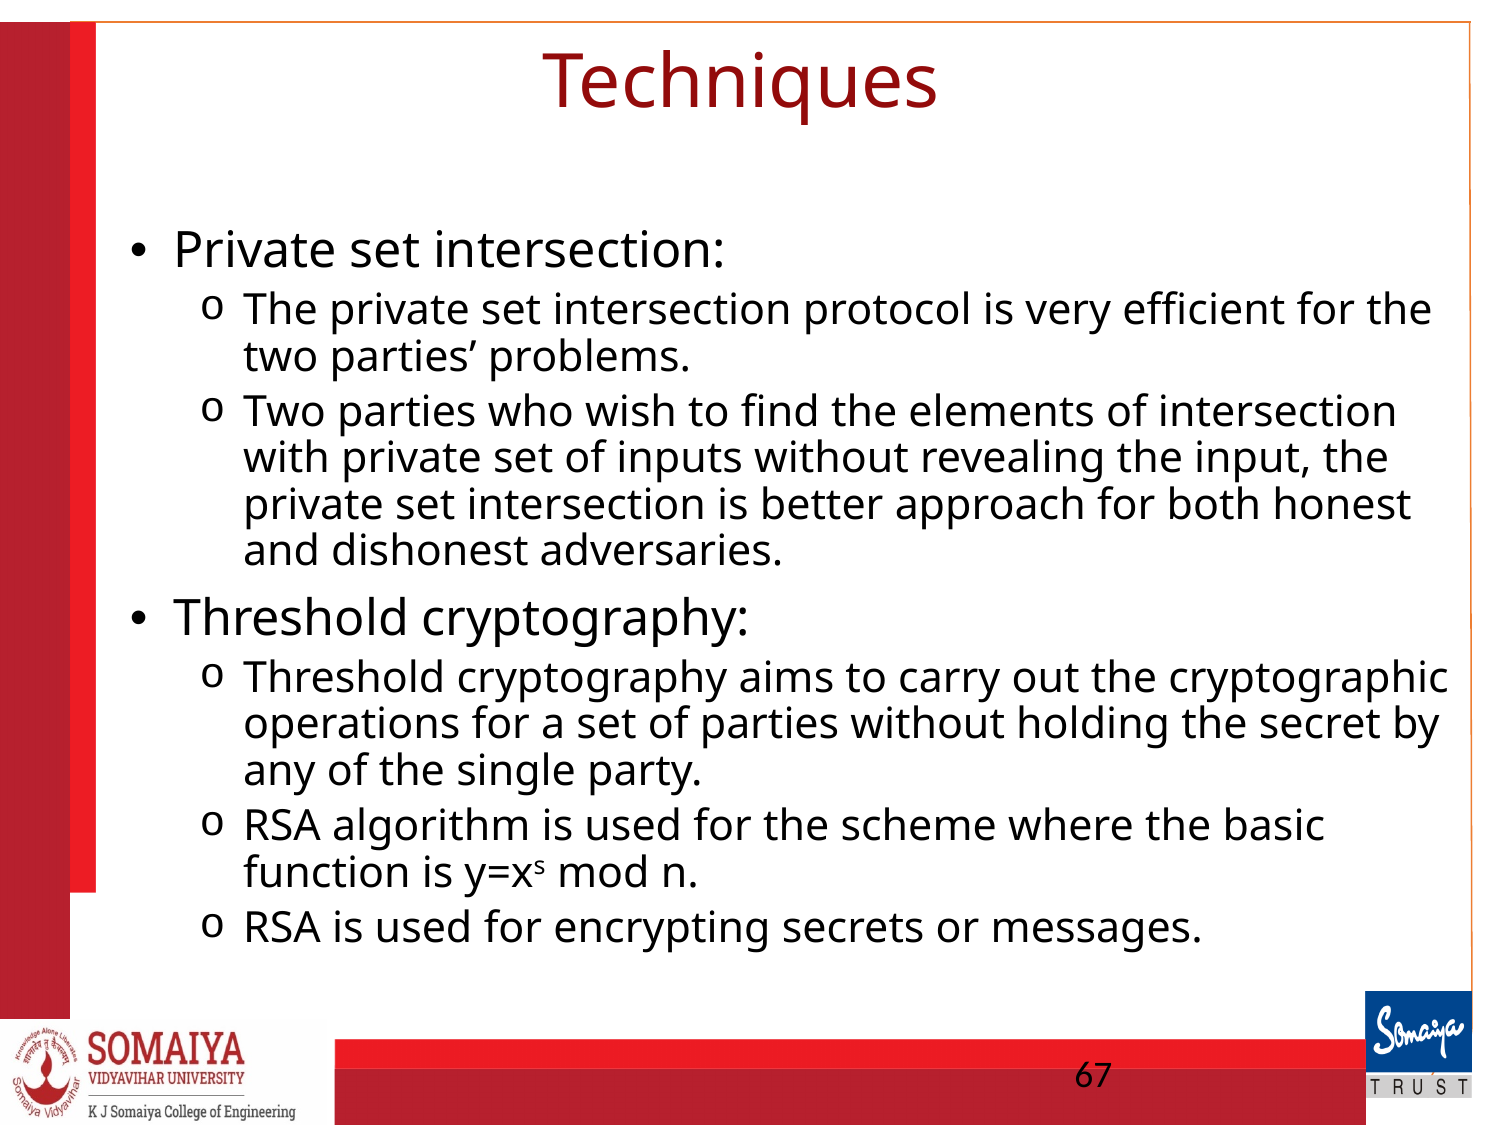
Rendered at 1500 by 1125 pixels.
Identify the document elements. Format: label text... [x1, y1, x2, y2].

picture [0, 22, 327, 1125]
picture [335, 1040, 1365, 1125]
title Techniques [134, 35, 1349, 179]
slide_number 67 [1059, 1042, 1397, 1103]
list Private set intersection: The private set intersection protocol is very efficient for the two parties’ problems. Two parties who wish to find the elements of intersection with private set of inputs without revealing the input, the private set intersection is better approach for both honest and dishonest adversaries. Threshold cryptography: Threshold cryptography aims to carry out the cryptographic operations for a set of parties without holding the secret by any of the single party. RSA algorithm is used for the scheme where the basic function is y=xs mod n. RSA is used for encrypting secrets or messages. [114, 217, 1465, 960]
picture [1365, 991, 1472, 1098]
